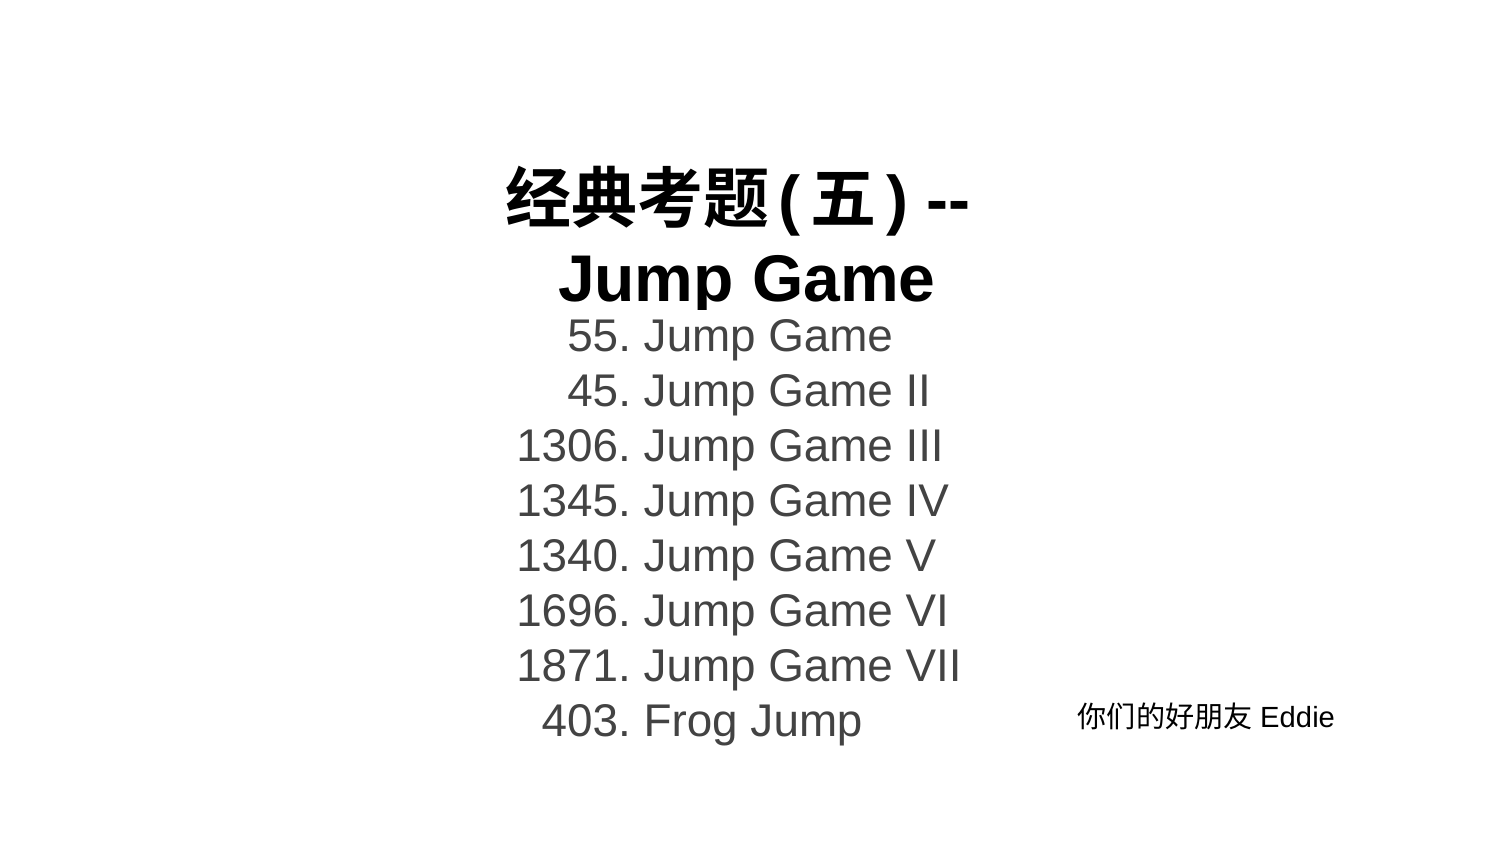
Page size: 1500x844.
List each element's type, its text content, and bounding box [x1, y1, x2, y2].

text_box 55. Jump Game 45. Jump Game II 1306. Jump Game III 1345. Jump Game IV 1340. Jump Game V 1696. Jump Game VI 1871. Jump Game VII 403. Frog Jump [501, 291, 999, 761]
text_box 你们的好朋友Eddie [1062, 683, 1413, 749]
title 经典考题(五) -- Jump Game [48, 141, 1446, 330]
